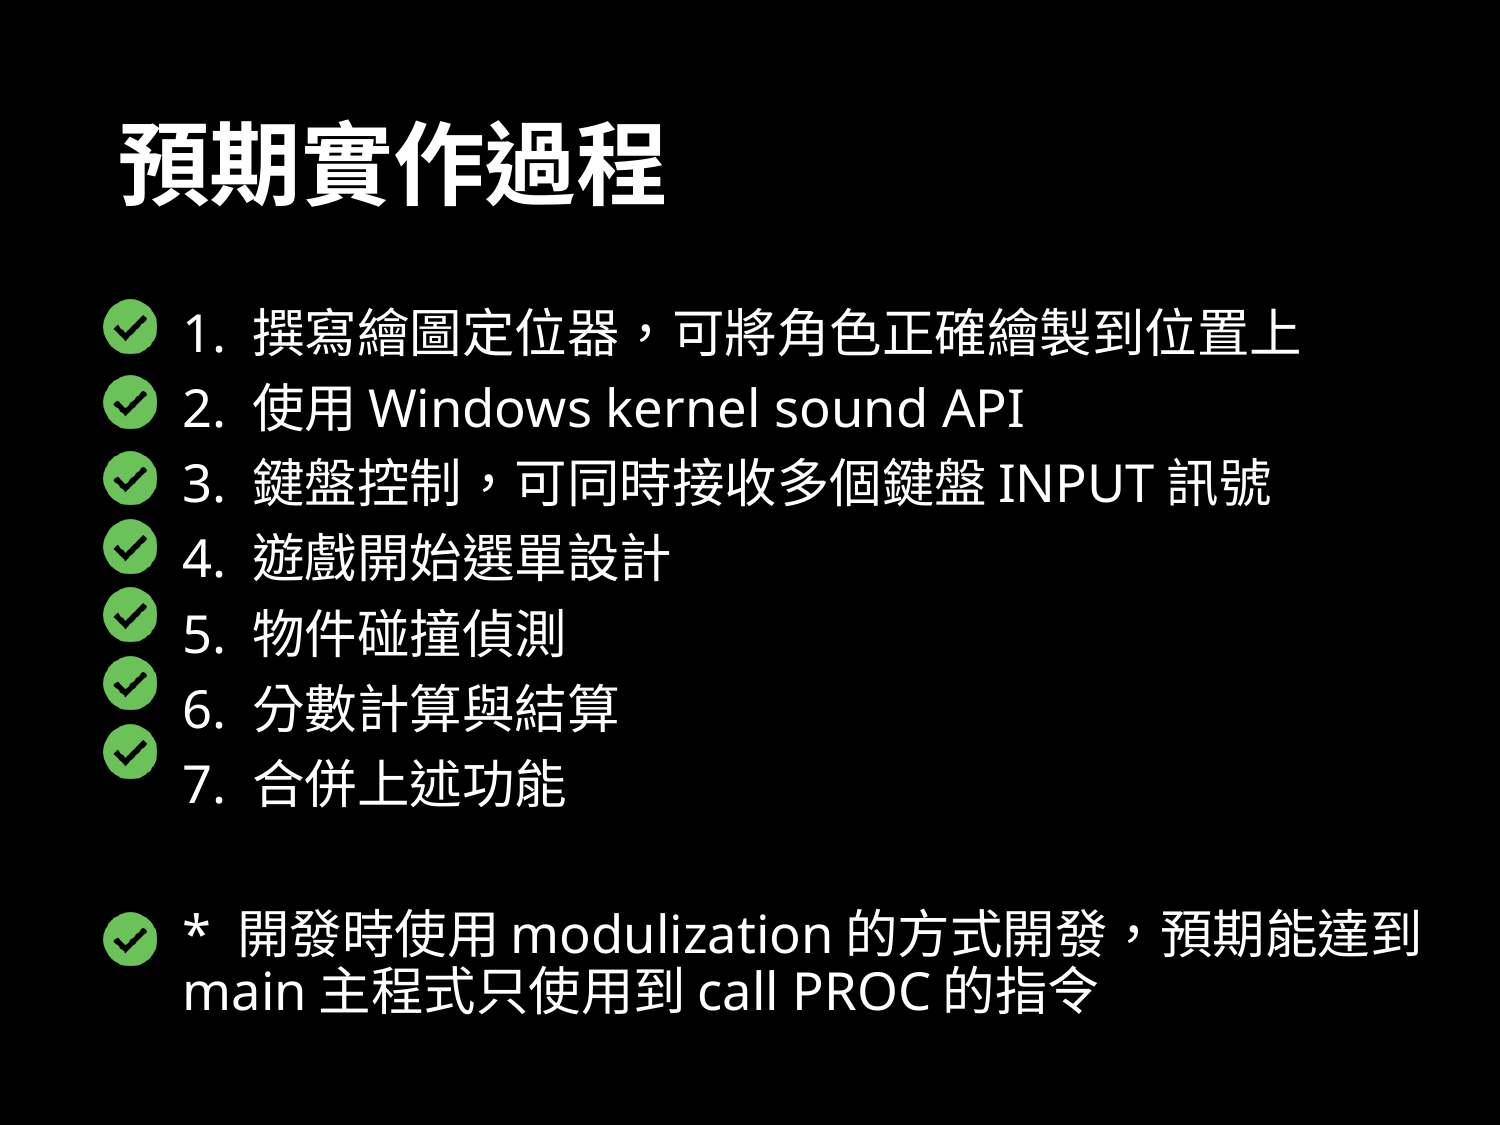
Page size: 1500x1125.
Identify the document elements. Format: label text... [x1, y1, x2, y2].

picture [103, 587, 157, 642]
picture [103, 375, 157, 430]
list 1. 撰寫繪圖定位器，可將角色正確繪製到位置上 2. 使用Windows kernel sound API 3. 鍵盤控制，可同時接收多個鍵盤INPUT訊號 4. 遊戲開始選單設計 5. 物件碰撞偵測 6. 分數計算與結算 7. 合併上述功能 * 開發時使用modulization的方式開發，預期能達到main主程式只使用到call PROC的指令 [168, 299, 1462, 1035]
picture [103, 912, 157, 966]
title 預期實作過程 [103, 59, 1397, 278]
picture [103, 299, 157, 354]
picture [103, 451, 157, 505]
picture [103, 519, 157, 574]
picture [103, 656, 157, 710]
picture [103, 724, 157, 779]
